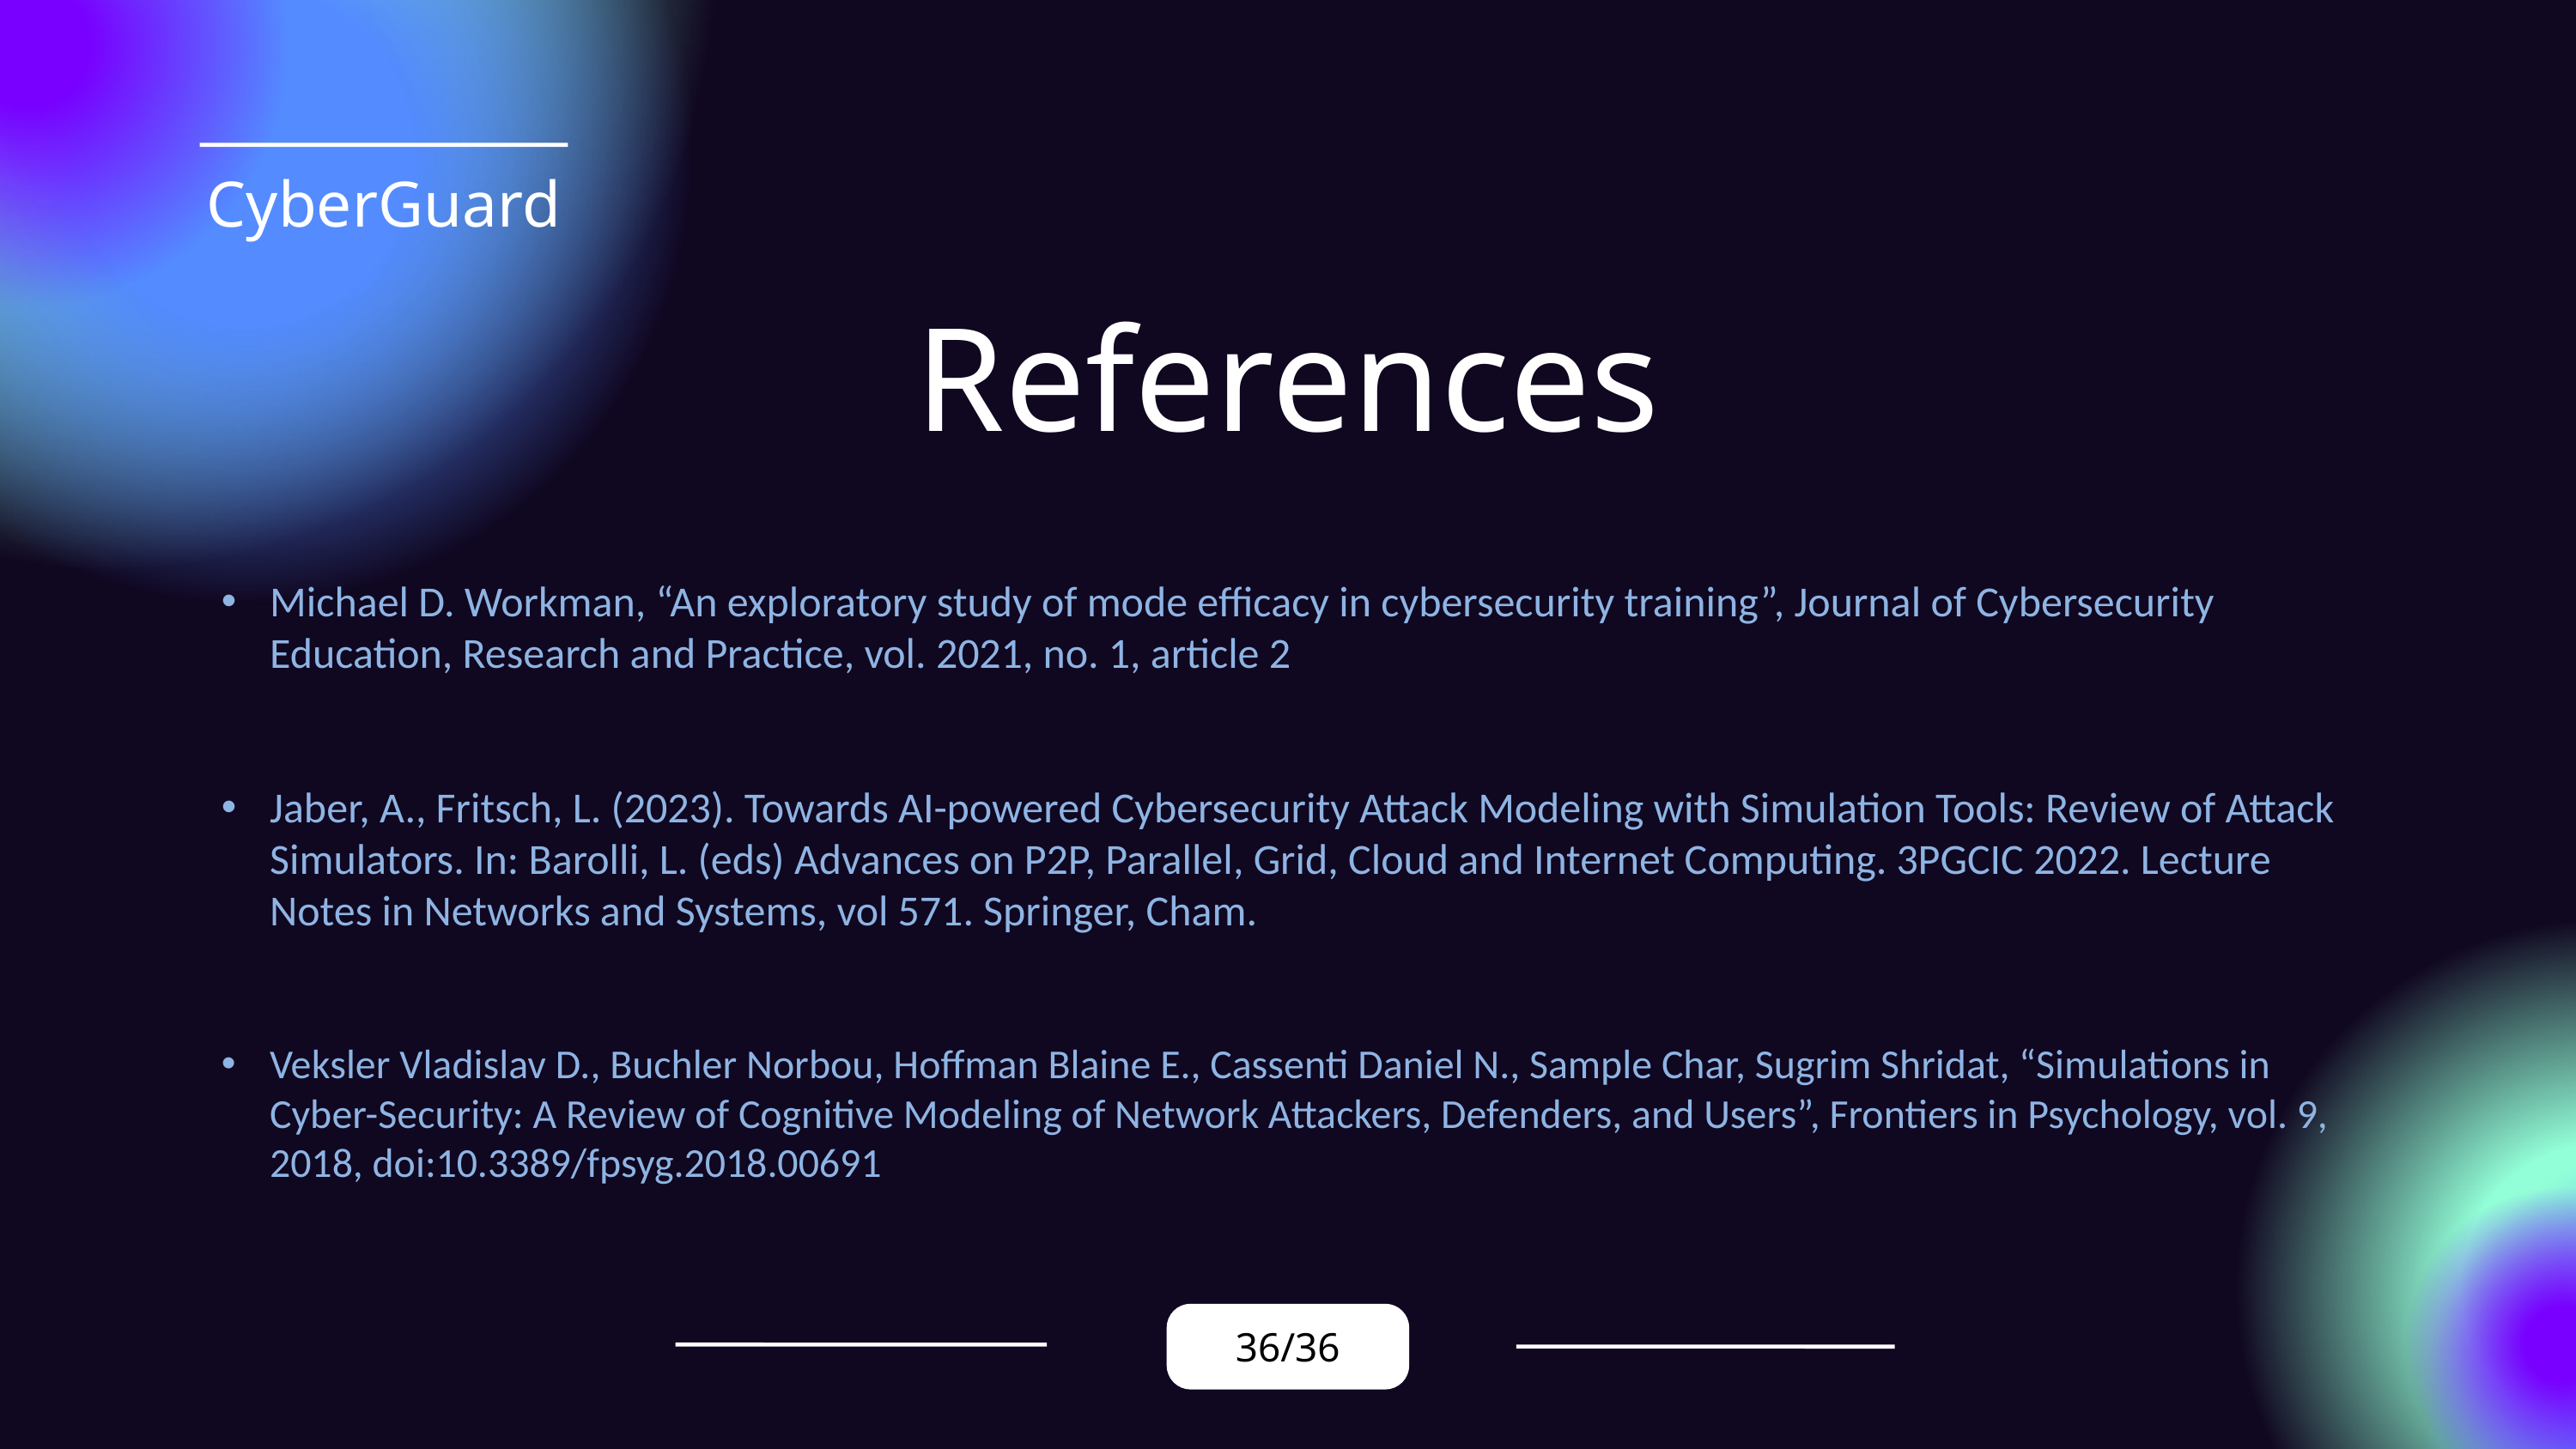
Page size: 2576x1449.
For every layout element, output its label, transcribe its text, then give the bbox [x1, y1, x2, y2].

text_box References [767, 121, 1808, 461]
text_box CyberGuard [144, 152, 623, 240]
text_box [0, 0, 721, 609]
text_box Michael D. Workman, “An exploratory study of mode efficacy in cybersecurity training”, Journal of Cybersecurity Education, Research and Practice, vol. 2021, no. 1, article 2 Jaber, A., Fritsch, L. (2023). Towards AI-powered Cybersecurity Attack Modeling with Simulation Tools: Review of Attack Simulators. In: Barolli, L. (eds) Advances on P2P, Parallel, Grid, Cloud and Internet Computing. 3PGCIC 2022. Lecture Notes in Networks and Systems, vol 571. Springer, Cham. Veksler Vladislav D., Buchler Norbou, Hoffman Blaine E., Cassenti Daniel N., Sample Char, Sugrim Shridat, “Simulations in Cyber-Security: A Review of Cognitive Modeling of Network Attackers, Defenders, and Users”, Frontiers in Psychology, vol. 9, 2018, doi:10.3389/fpsyg.2018.00691 [209, 567, 2366, 1192]
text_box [1166, 1303, 1410, 1390]
text_box [2234, 918, 2576, 1449]
